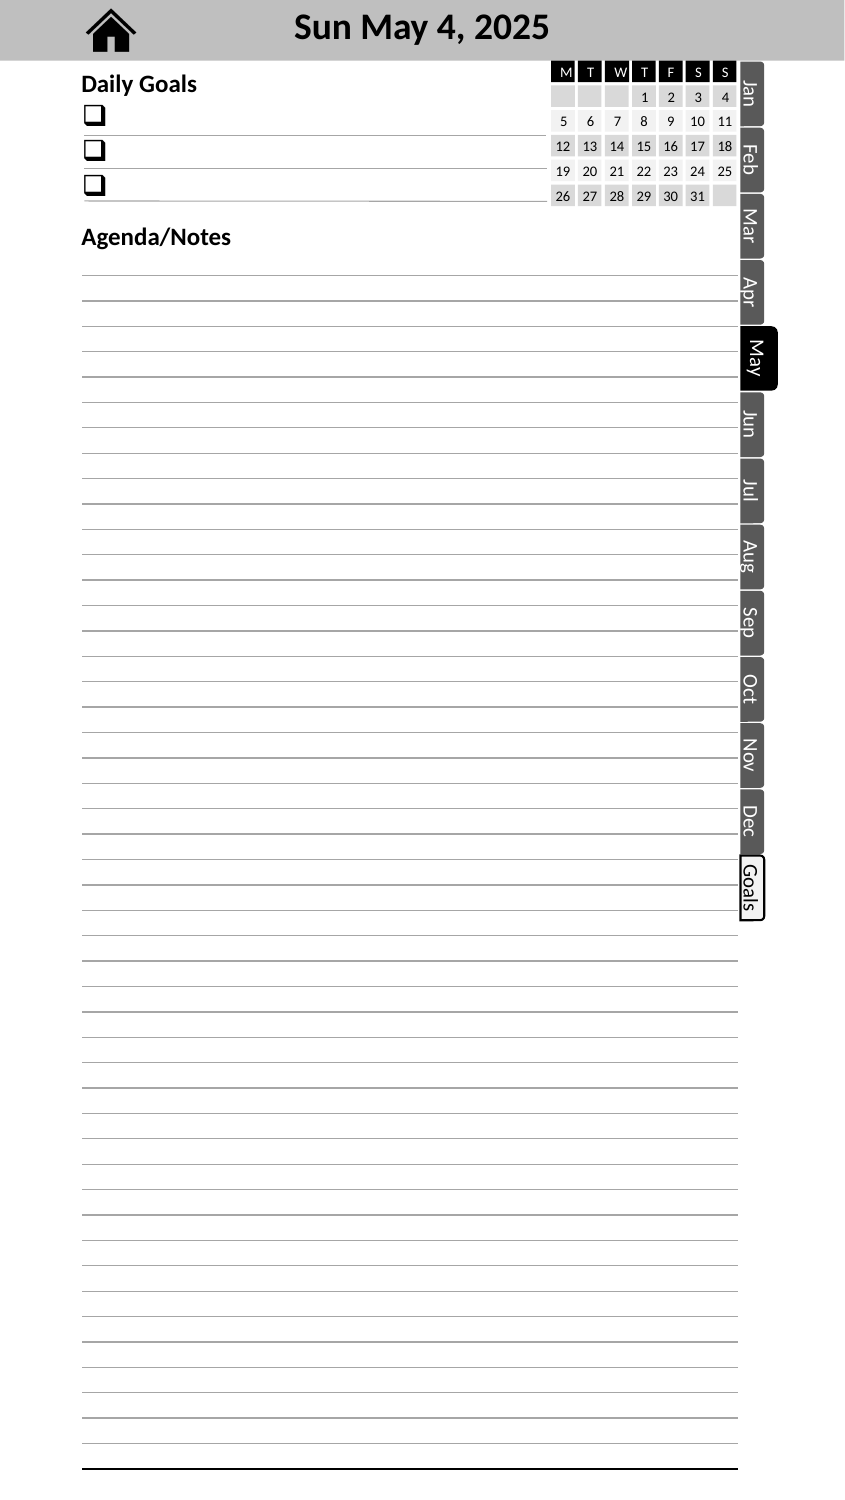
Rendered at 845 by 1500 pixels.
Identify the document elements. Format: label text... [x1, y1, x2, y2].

picture [82, 1, 140, 59]
list Sun May 4, 2025 [190, 0, 655, 61]
